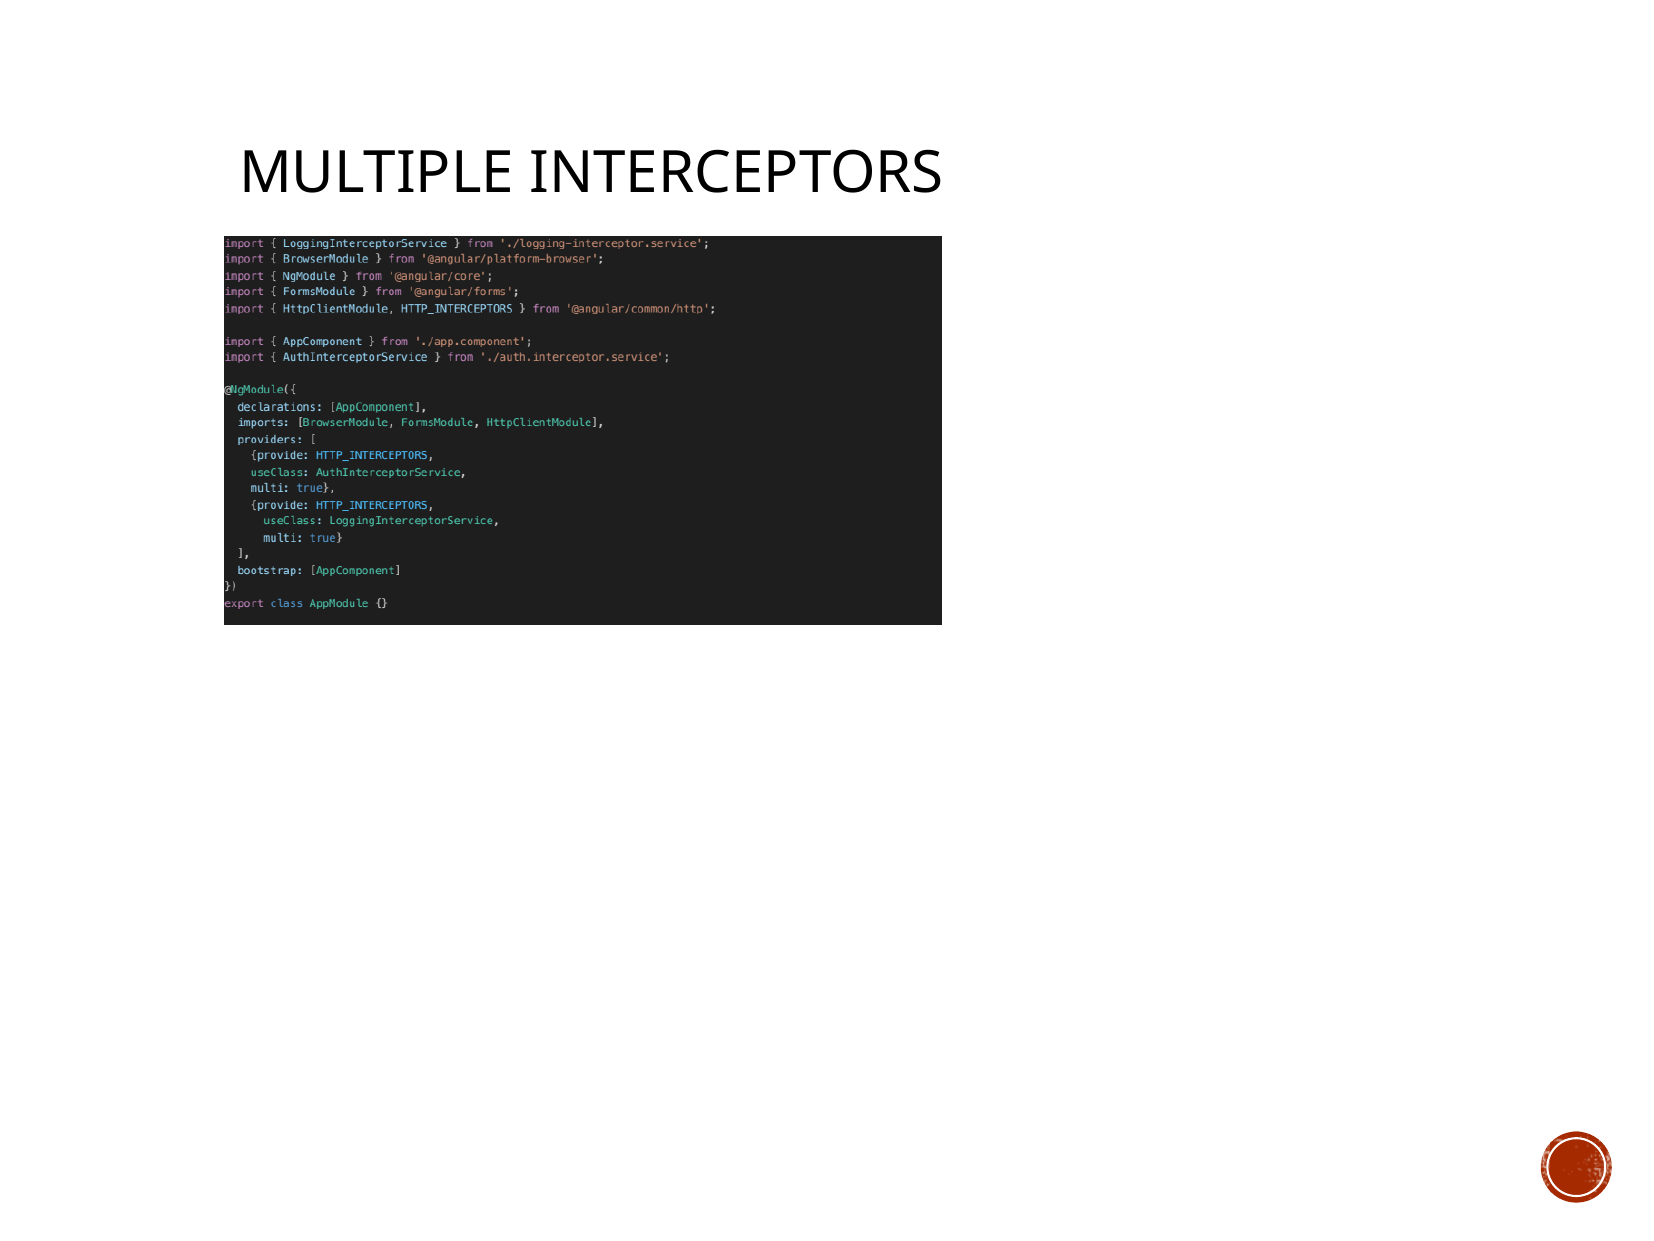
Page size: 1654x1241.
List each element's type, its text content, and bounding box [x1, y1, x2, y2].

title MULTIPLE INTERCEPTORS [224, 66, 1495, 282]
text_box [225, 233, 943, 640]
